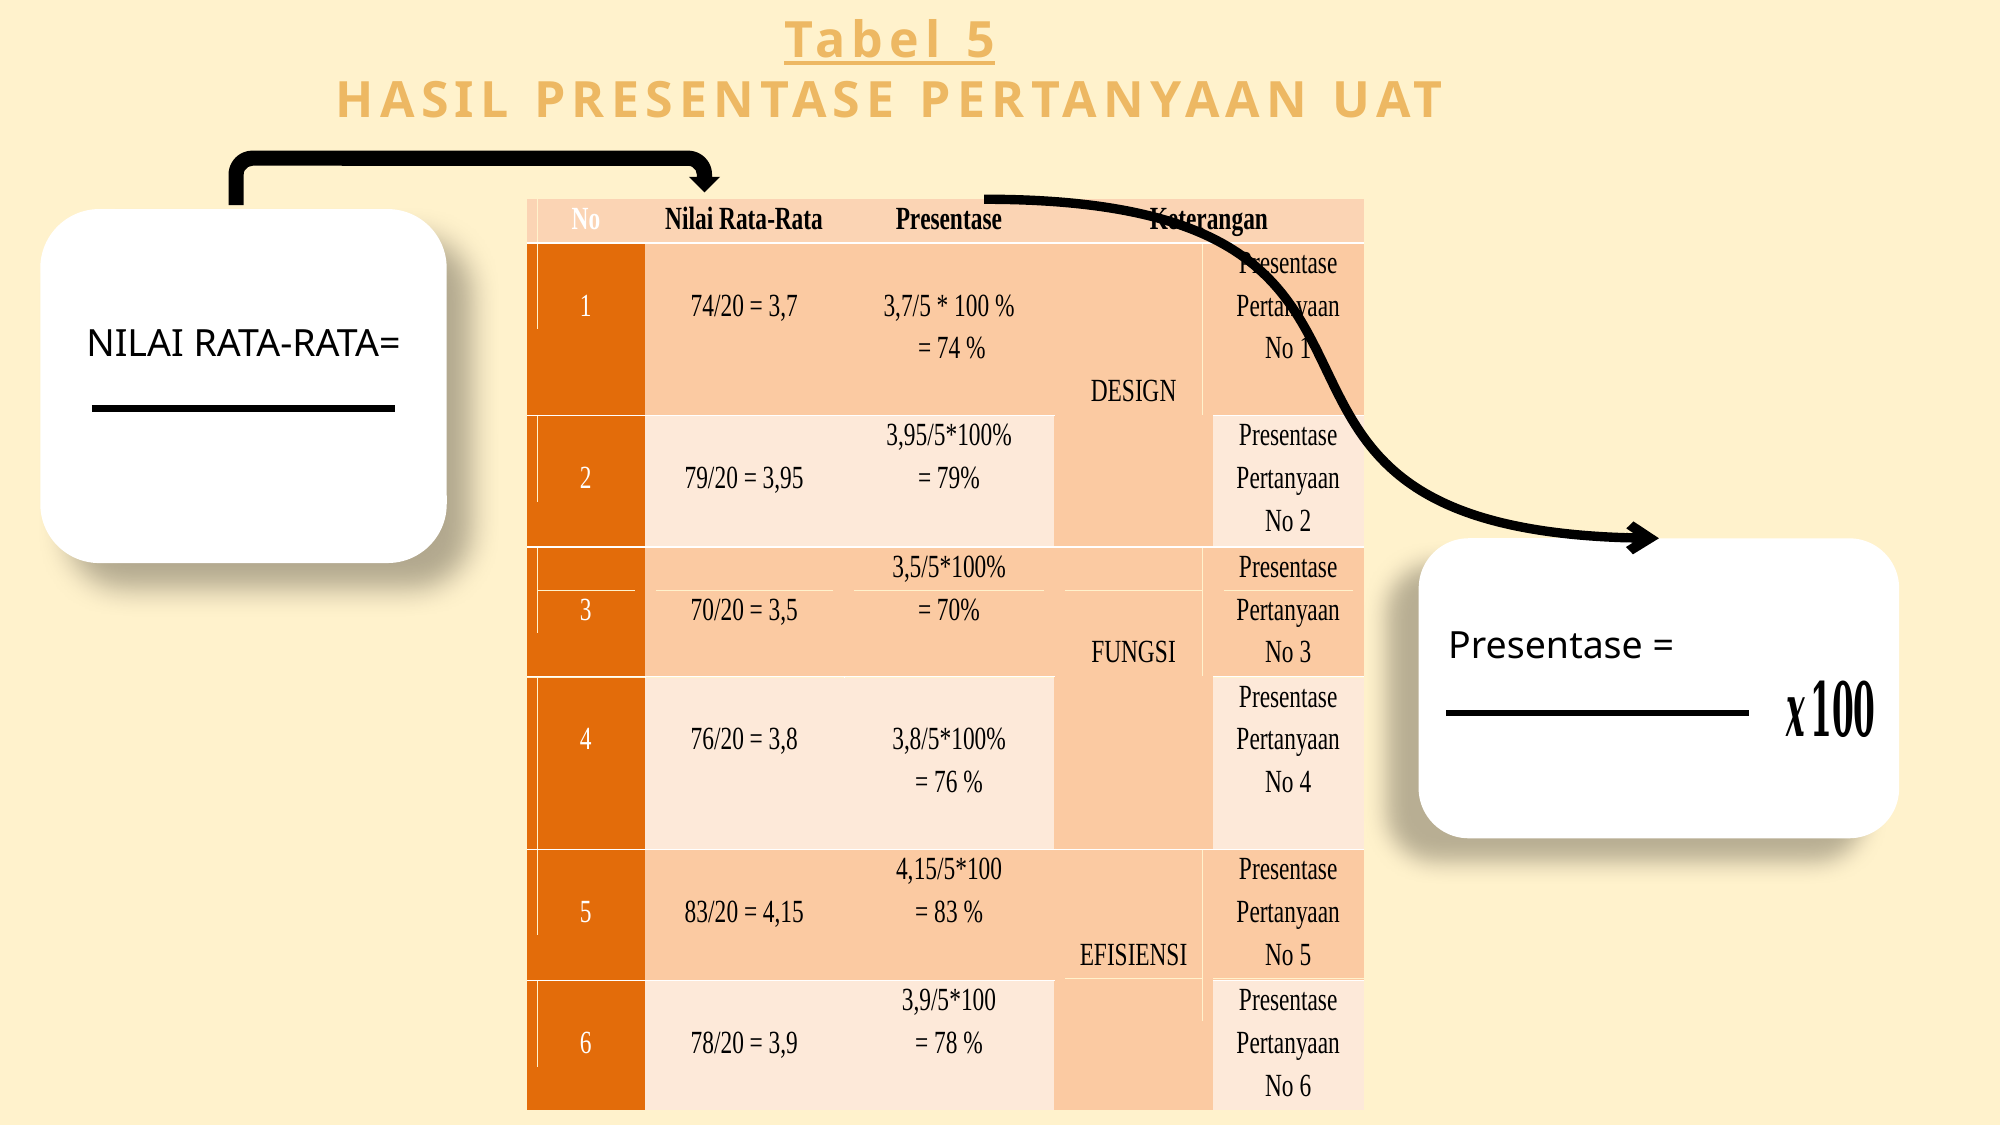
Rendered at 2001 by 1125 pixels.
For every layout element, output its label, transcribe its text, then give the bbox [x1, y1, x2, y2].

text_box [228, 150, 721, 206]
picture [473, 199, 1410, 1125]
text_box Tabel 5 HASIL PRESENTASE PERTANYAAN UAT [272, 0, 1507, 135]
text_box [1151, 31, 1492, 707]
